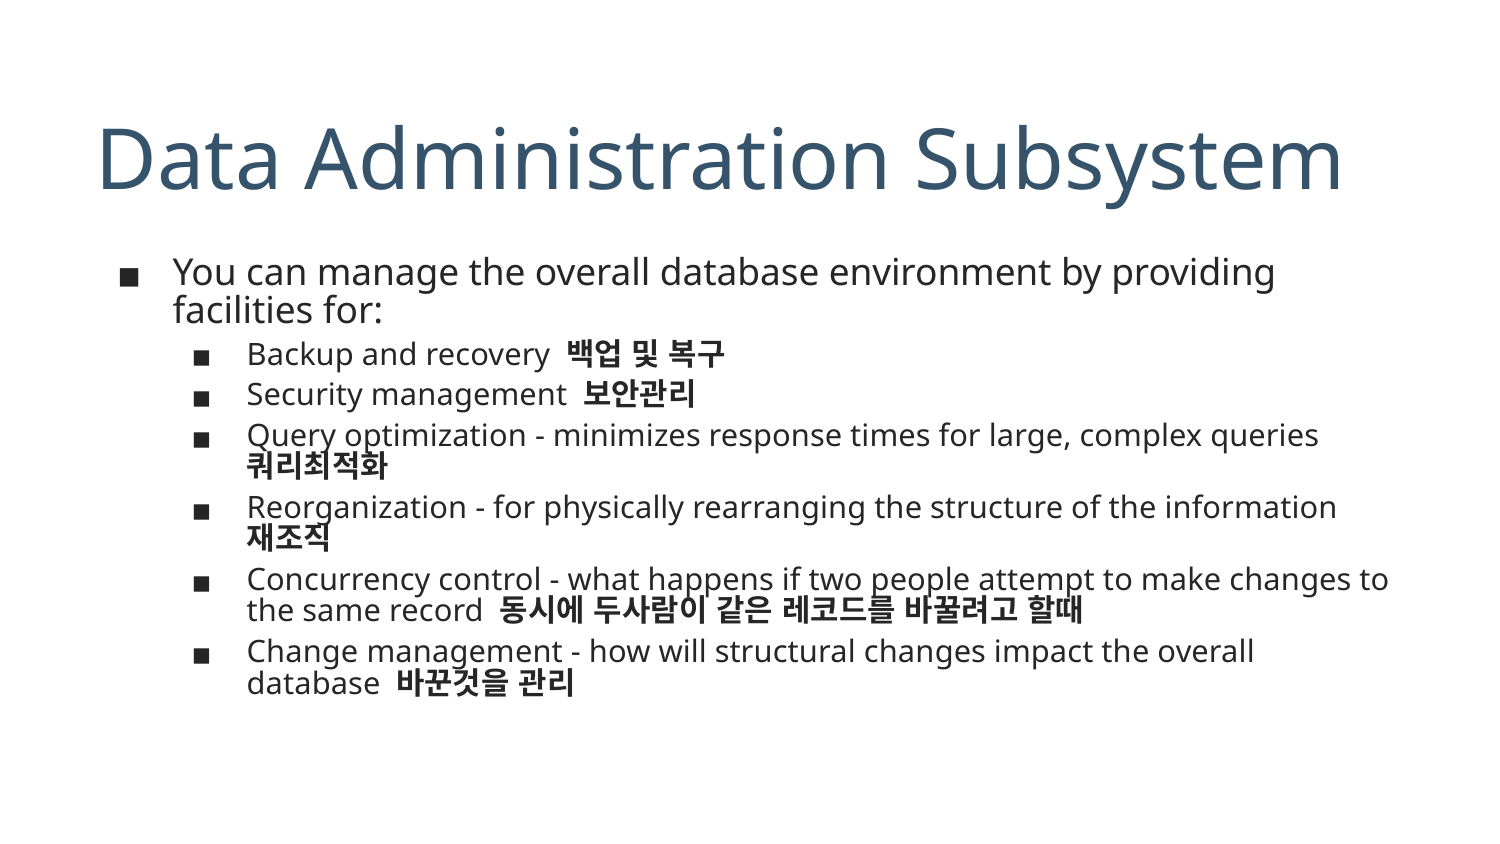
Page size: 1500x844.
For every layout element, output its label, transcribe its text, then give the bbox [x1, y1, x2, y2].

title Data Administration Subsystem [80, 61, 1407, 266]
list You can manage the overall database environment by providing facilities for: Backup and recovery 백업 및 복구 Security management 보안관리 Query optimization - minimizes response times for large, complex queries 쿼리최적화 Reorganization - for physically rearranging the structure of the information 재조직 Concurrency control - what happens if two people attempt to make changes to the same record 동시에 두사람이 같은 레코드를 바꿀려고 할때 Change management - how will structural changes impact the overall database 바꾼것을 관리 [83, 247, 1407, 711]
